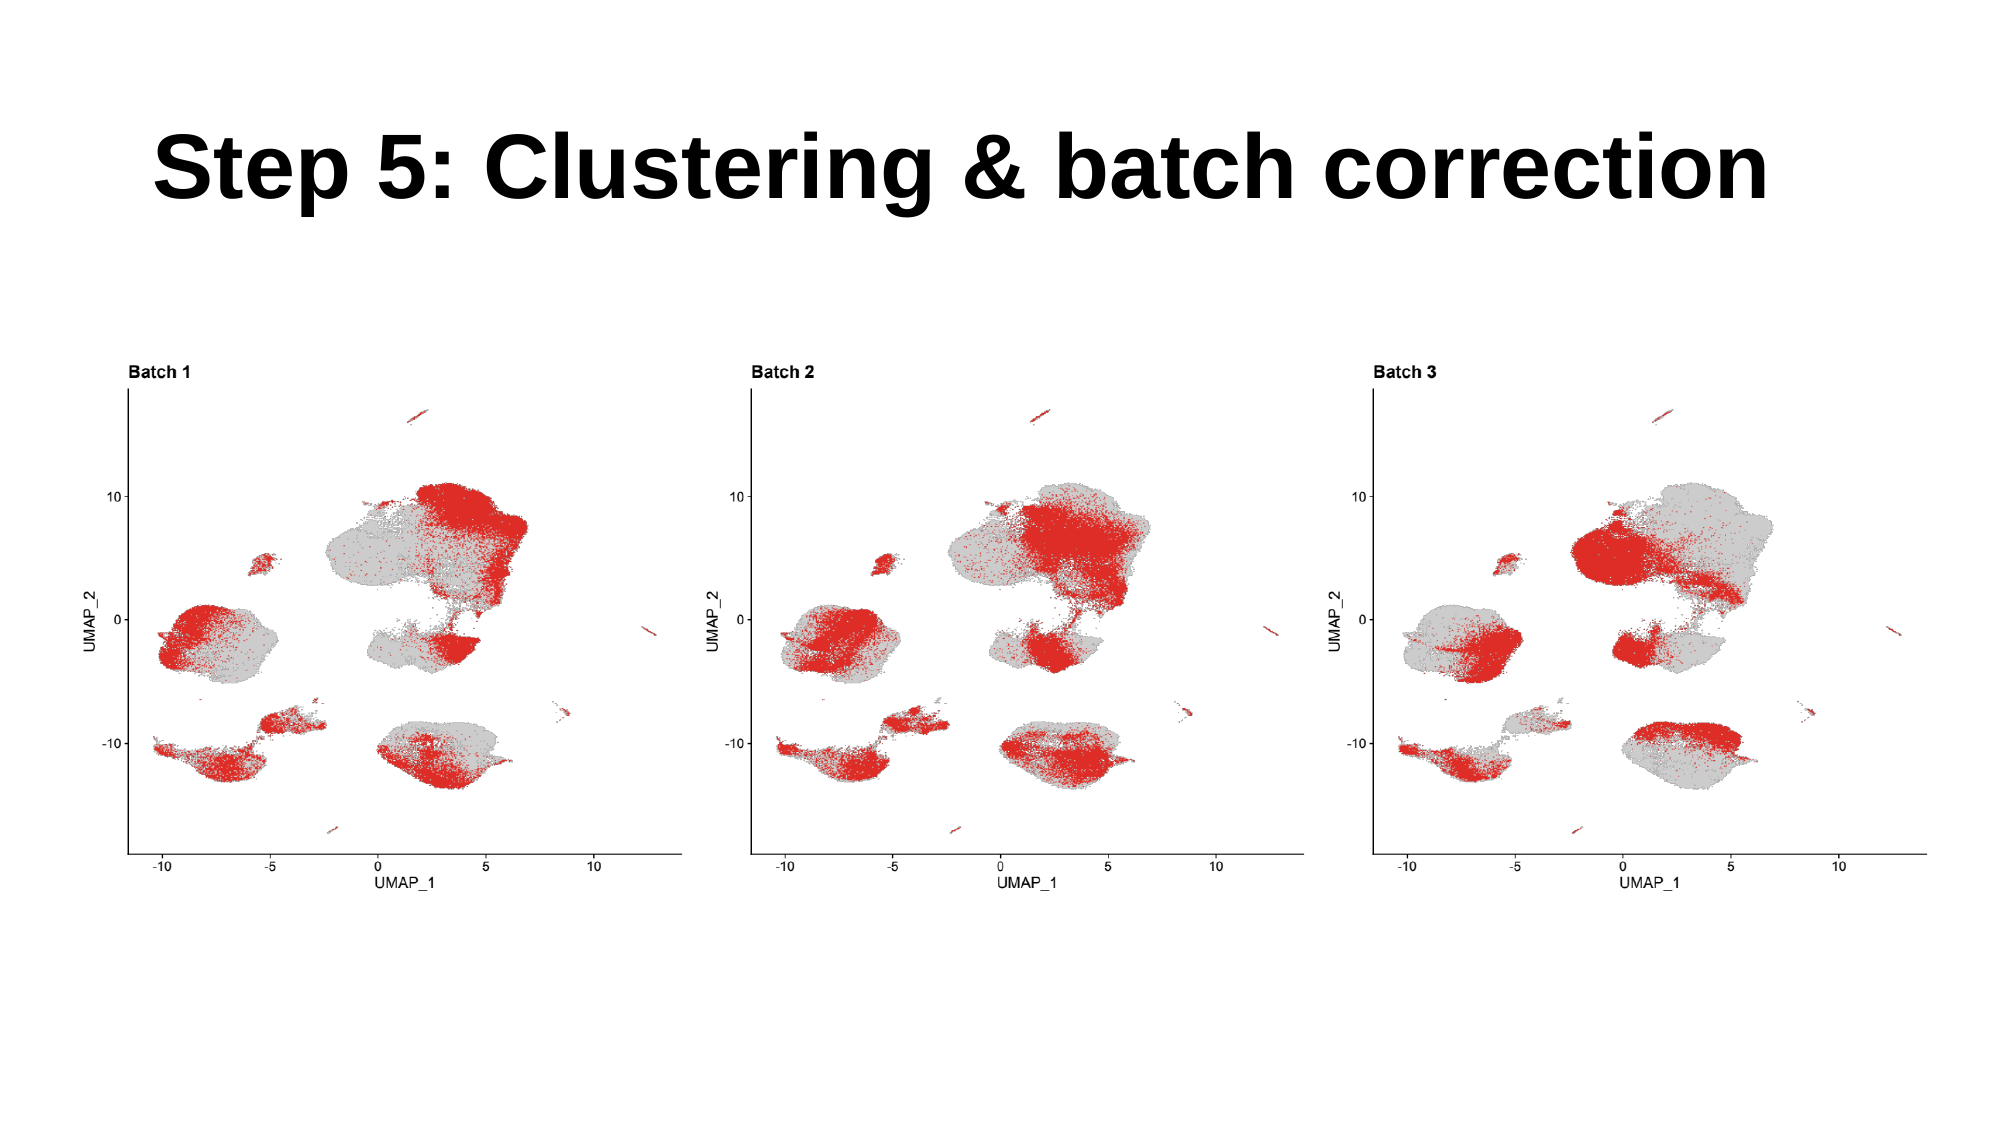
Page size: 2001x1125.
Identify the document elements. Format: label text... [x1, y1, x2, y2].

title Step 5: Clustering & batch correction [137, 59, 1863, 278]
picture [70, 351, 1938, 904]
